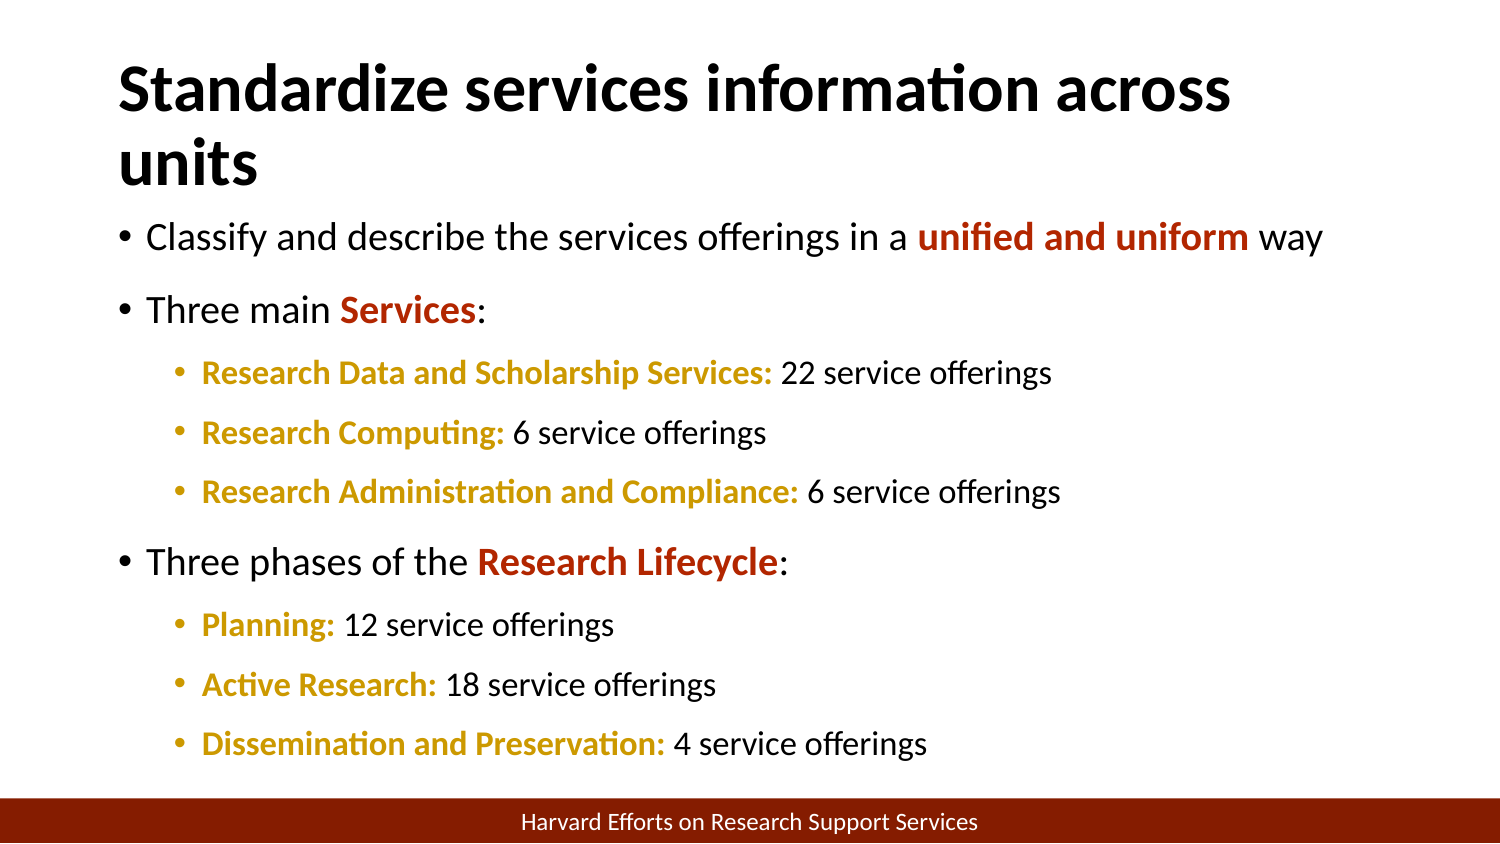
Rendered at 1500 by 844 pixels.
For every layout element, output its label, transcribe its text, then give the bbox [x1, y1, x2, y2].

text_box Harvard Efforts on Research Support Services [0, 798, 1500, 843]
title Standardize services information across units [103, 44, 1397, 208]
list Classify and describe the services offerings in a unified and uniform way Three main Services: Research Data and Scholarship Services: 22 service offerings Research Computing: 6 service offerings Research Administration and Compliance: 6 service offerings Three phases of the Research Lifecycle: Planning: 12 service offerings Active Research: 18 service offerings Dissemination and Preservation: 4 service offerings [103, 208, 1397, 779]
